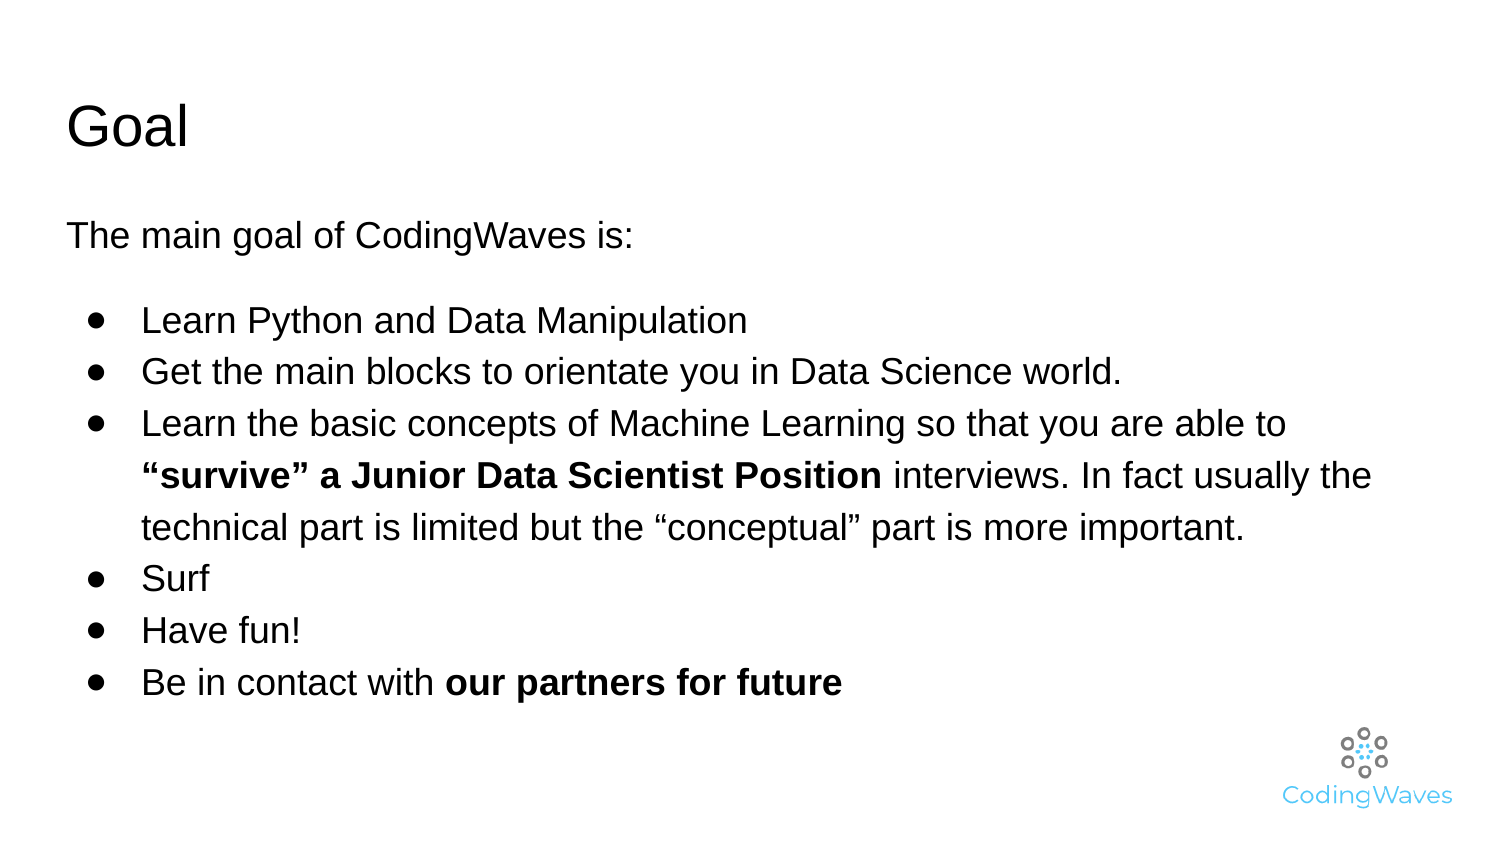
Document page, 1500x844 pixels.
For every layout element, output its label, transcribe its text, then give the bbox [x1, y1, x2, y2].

list The main goal of CodingWaves is: Learn Python and Data Manipulation Get the main blocks to orientate you in Data Science world. Learn the basic concepts of Machine Learning so that you are able to “survive” a Junior Data Scientist Position interviews. In fact usually the technical part is limited but the “conceptual” part is more important. Surf Have fun! Be in contact with our partners for future [51, 189, 1449, 728]
title Goal [51, 72, 1449, 167]
picture [1277, 719, 1461, 814]
